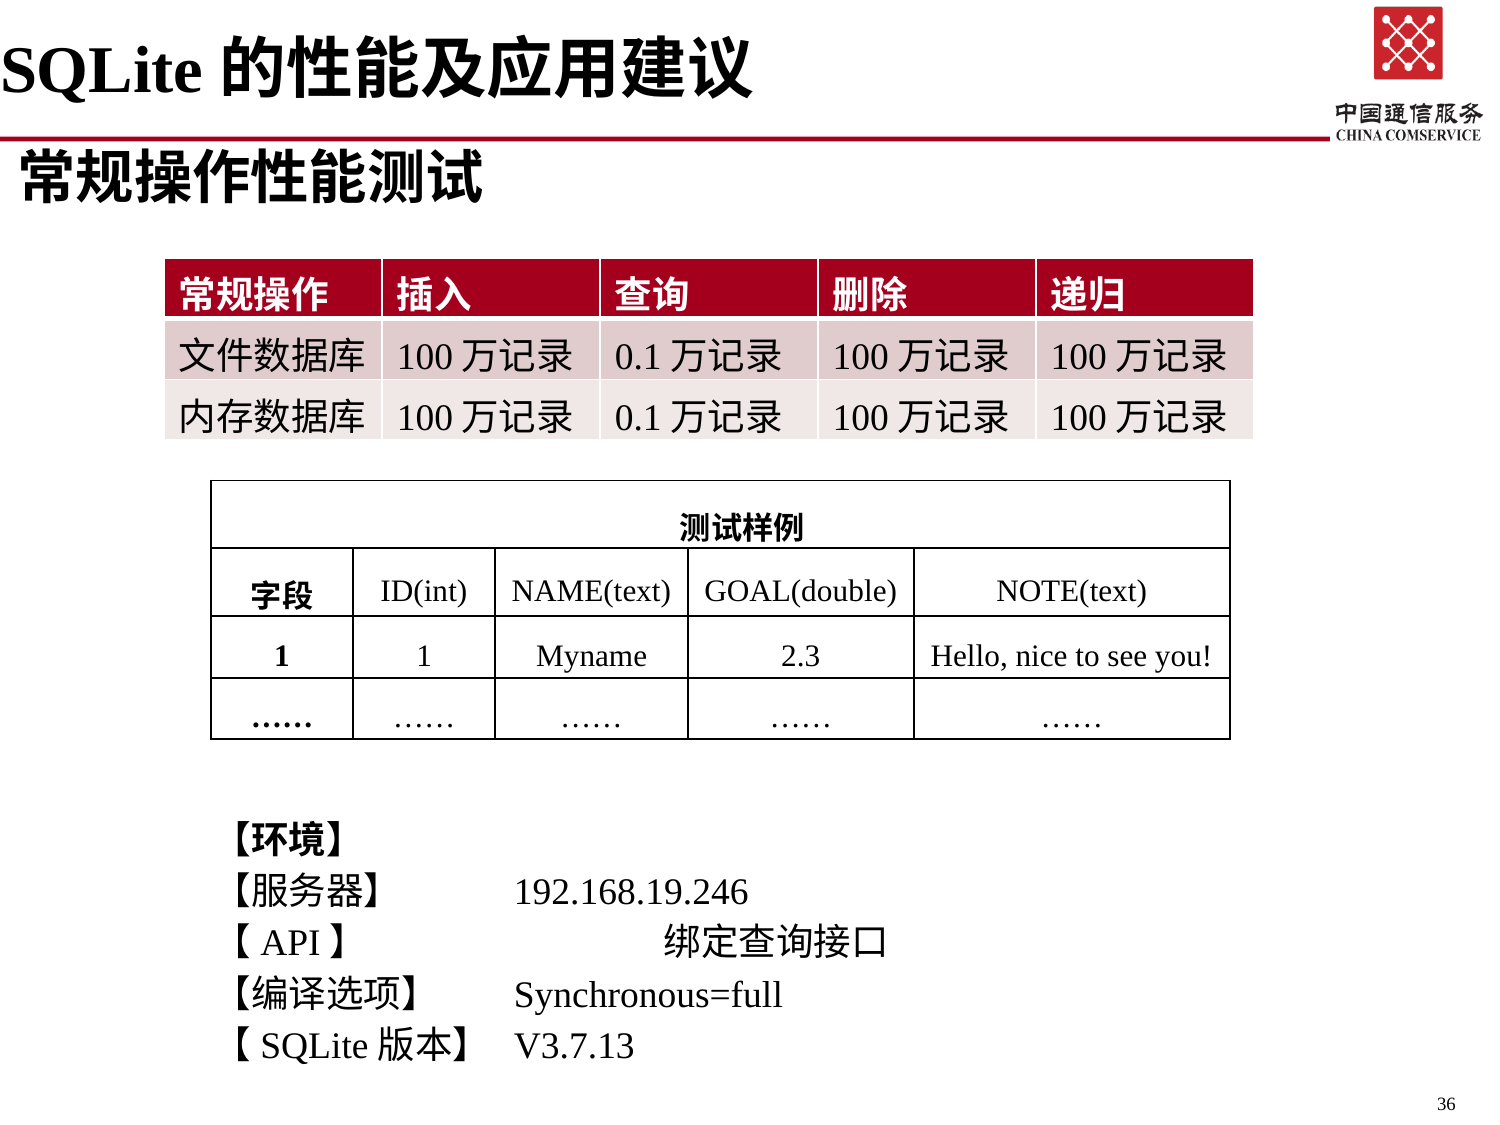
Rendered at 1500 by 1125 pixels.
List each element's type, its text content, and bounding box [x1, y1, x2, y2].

table_cell …… [496, 679, 687, 738]
table_header 递归 [1037, 259, 1253, 316]
table_cell 100万记录 [383, 380, 599, 439]
table_cell ID(int) [354, 549, 494, 615]
table_header 查询 [601, 259, 817, 316]
table_cell 内存数据库 [165, 380, 381, 439]
table_cell 2.3 [689, 617, 913, 677]
title SQLite的性能及应用建议 [0, 0, 1500, 142]
table_cell Myname [496, 617, 687, 677]
table_cell NAME(text) [496, 549, 687, 615]
table_cell 0.1万记录 [601, 380, 817, 439]
table_cell …… [689, 679, 913, 738]
table_cell 文件数据库 [165, 321, 381, 379]
table_cell …… [915, 679, 1229, 738]
table_cell 100万记录 [1037, 380, 1253, 439]
table_header 测试样例 [212, 481, 1229, 547]
text_box 【环境】 【服务器】 192.168.19.246 【API】 绑定查询接口 【编译选项】 Synchronous=full 【SQLite版本】 V3.7.13 [199, 808, 1231, 1074]
table_cell 100万记录 [1037, 321, 1253, 379]
table_header 插入 [383, 259, 599, 316]
table_cell 100万记录 [819, 321, 1035, 379]
table_cell NOTE(text) [915, 549, 1229, 615]
table_cell 1 [354, 617, 494, 677]
table_cell 1 [212, 617, 352, 677]
table_header 删除 [819, 259, 1035, 316]
table_cell …… [354, 679, 494, 738]
text_box 常规操作性能测试 [2, 140, 499, 219]
table_cell 0.1万记录 [601, 321, 817, 379]
table_cell 100万记录 [383, 321, 599, 379]
table_cell GOAL(double) [689, 549, 913, 615]
table_header 常规操作 [165, 259, 381, 316]
table_cell 字段 [212, 549, 352, 615]
table_cell Hello, nice to see you! [915, 617, 1229, 677]
table_cell …… [212, 679, 352, 738]
table_cell 100万记录 [819, 380, 1035, 439]
